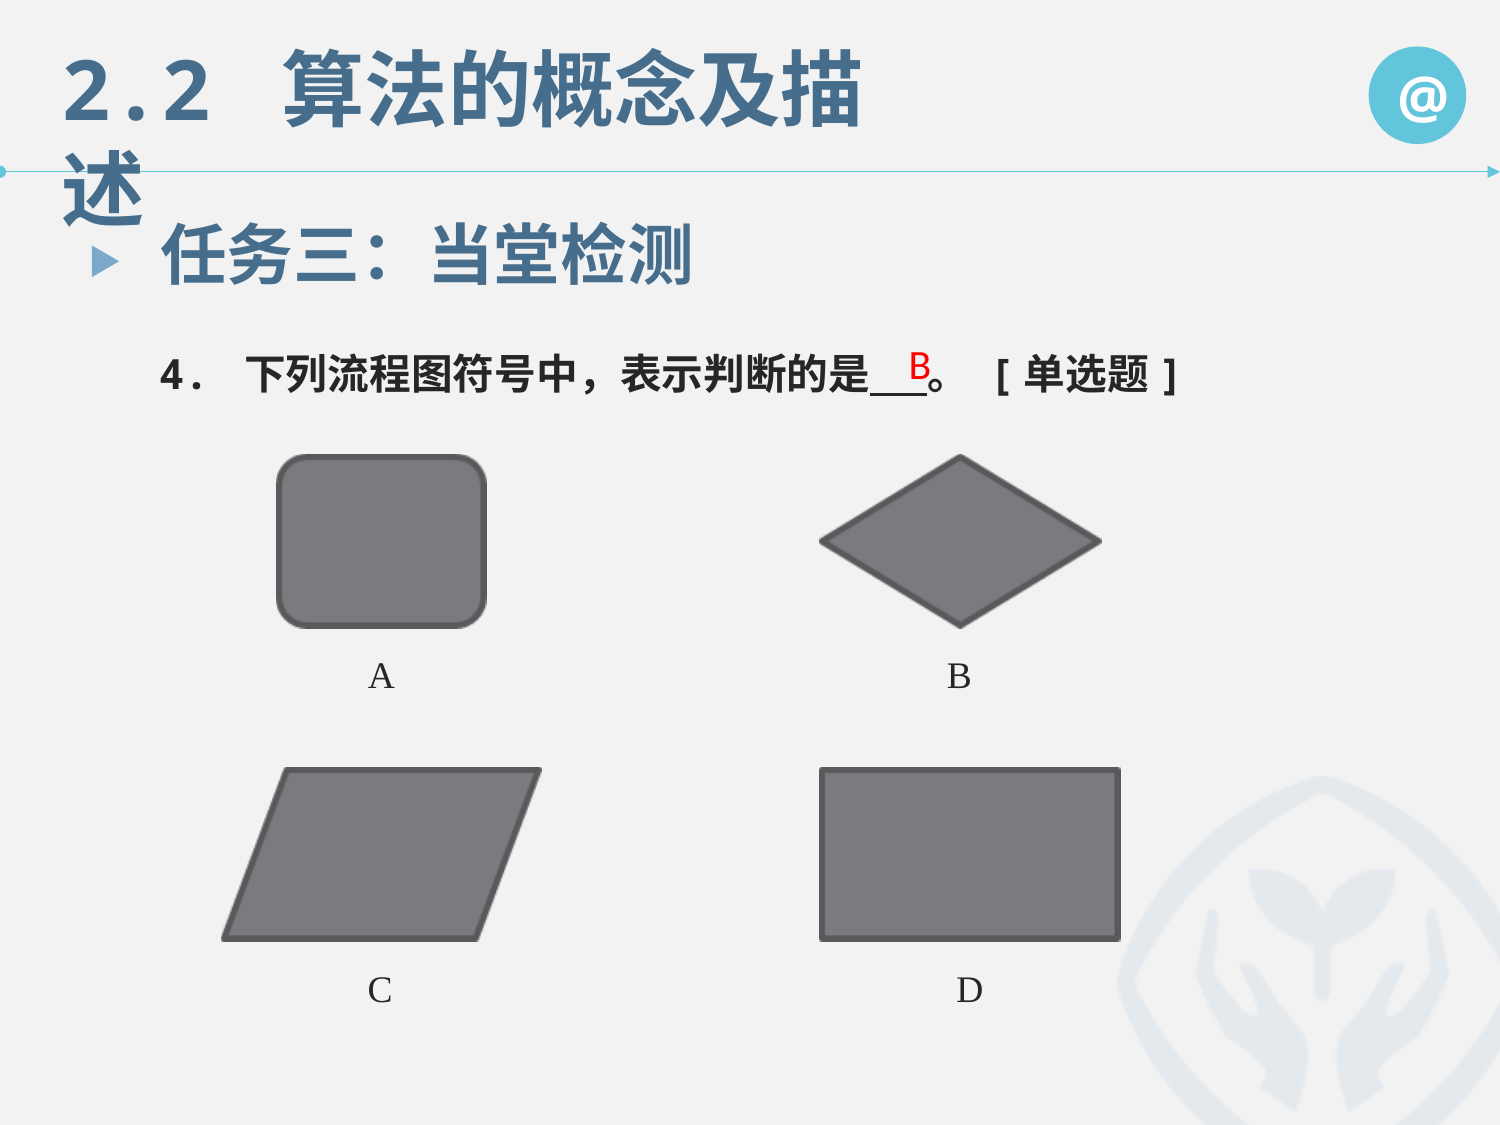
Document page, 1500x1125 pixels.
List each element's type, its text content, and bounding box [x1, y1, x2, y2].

picture [221, 767, 542, 942]
text_box 任务三：当堂检测 [145, 205, 710, 300]
picture [819, 767, 1500, 1125]
text_box D [941, 957, 999, 1017]
text_box B [932, 644, 987, 704]
text_box [90, 243, 122, 279]
picture [819, 454, 1102, 629]
text_box B [893, 330, 947, 396]
picture [275, 452, 489, 629]
text_box 4. 下列流程图符号中，表示判断的是 。 [单选题] [144, 330, 1323, 405]
text_box A [353, 644, 410, 704]
text_box C [353, 957, 408, 1017]
